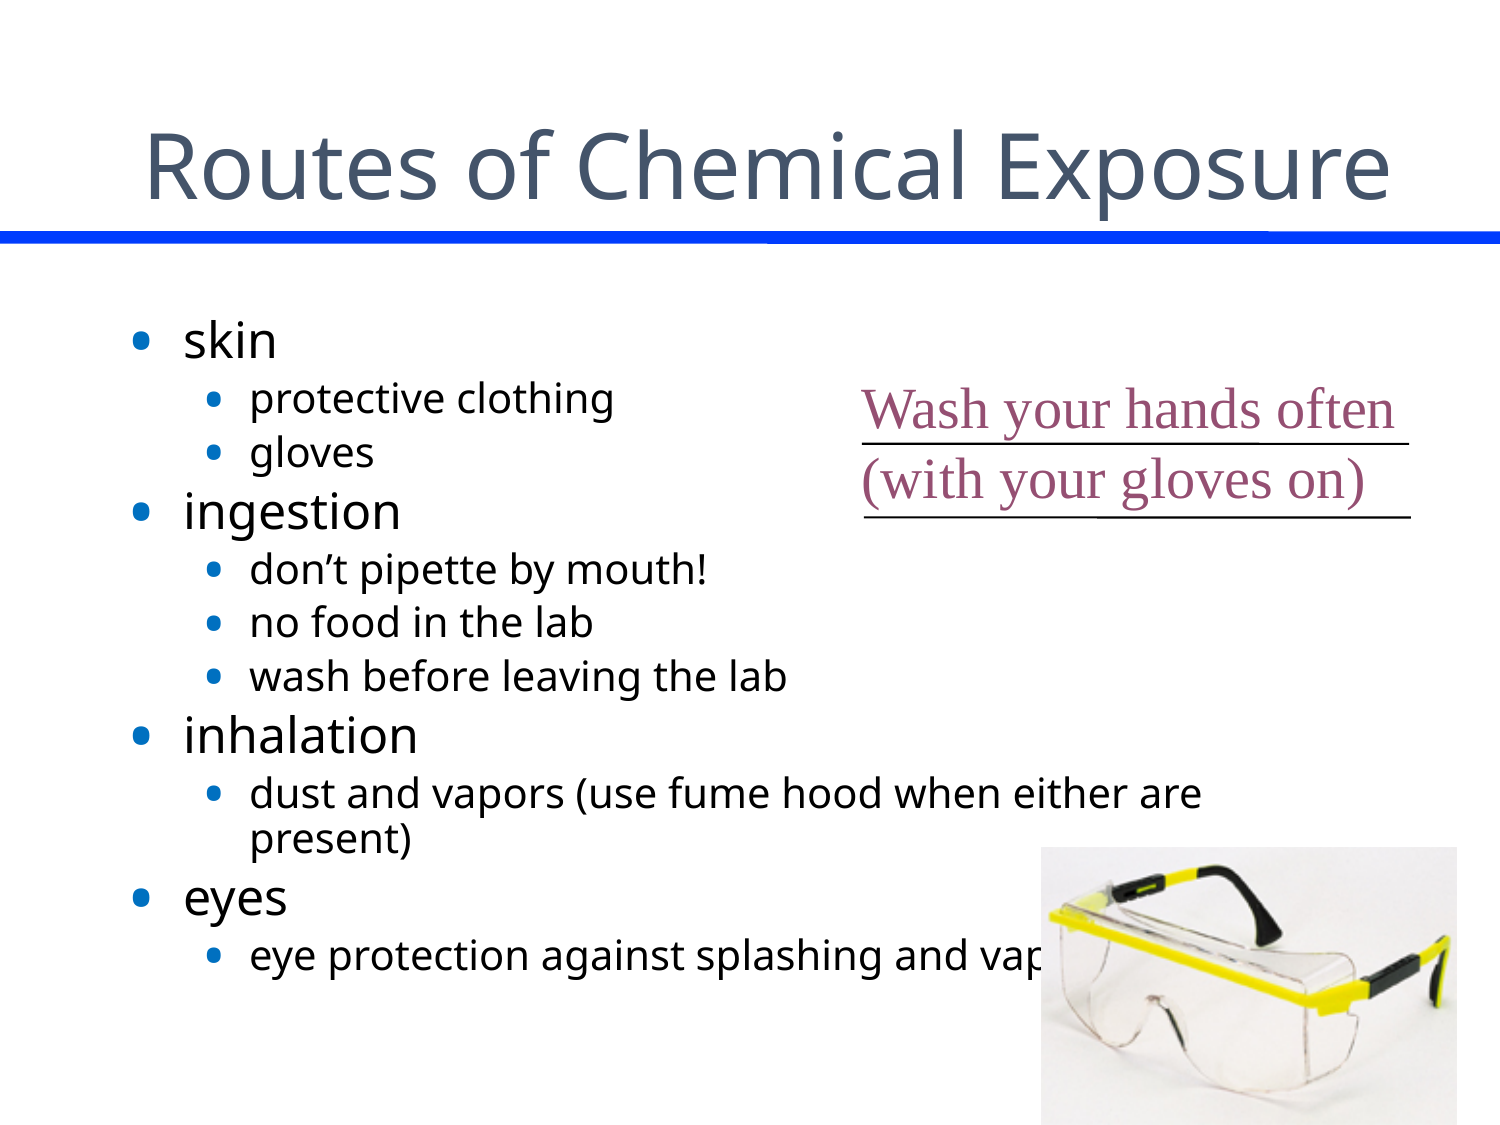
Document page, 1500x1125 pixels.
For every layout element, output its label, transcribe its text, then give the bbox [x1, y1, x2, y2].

picture [1041, 847, 1458, 1125]
list skin protective clothing gloves ingestion don’t pipette by mouth! no food in the lab wash before leaving the lab inhalation dust and vapors (use fume hood when either are present) eyes eye protection against splashing and vapors [112, 308, 1388, 984]
text_box Wash your hands often (with your gloves on) [846, 362, 1443, 518]
title Routes of Chemical Exposure [75, 37, 1463, 225]
